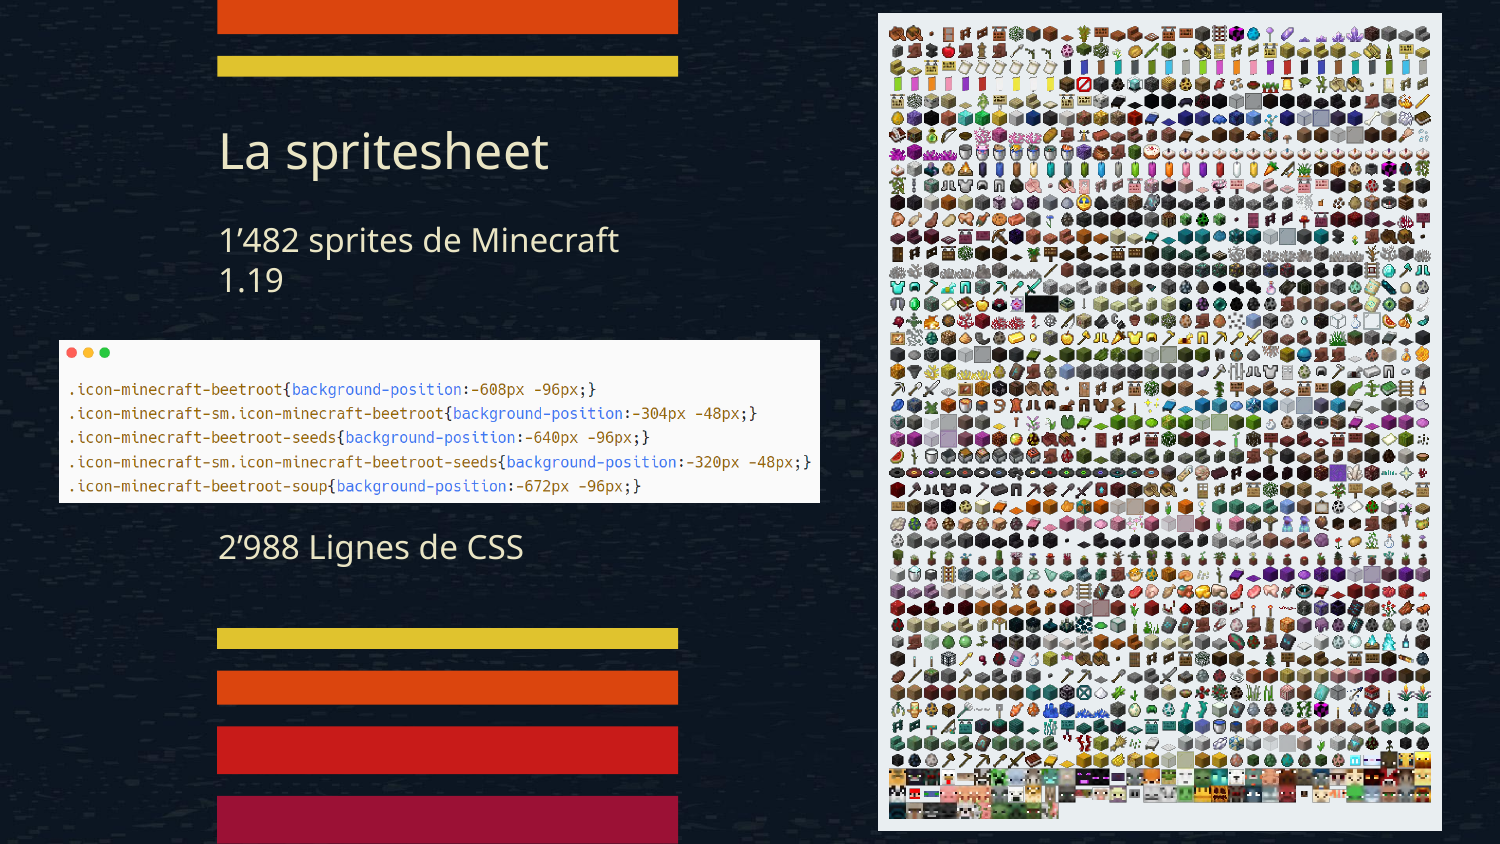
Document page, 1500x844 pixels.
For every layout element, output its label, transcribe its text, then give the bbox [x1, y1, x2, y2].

title La spritesheet [203, 110, 689, 195]
picture [0, 0, 1500, 844]
subtitle 2’988 Lignes de CSS [203, 511, 703, 585]
text_box [877, 12, 1443, 832]
subtitle 1’482 sprites de Minecraft 1.19 [203, 203, 703, 278]
